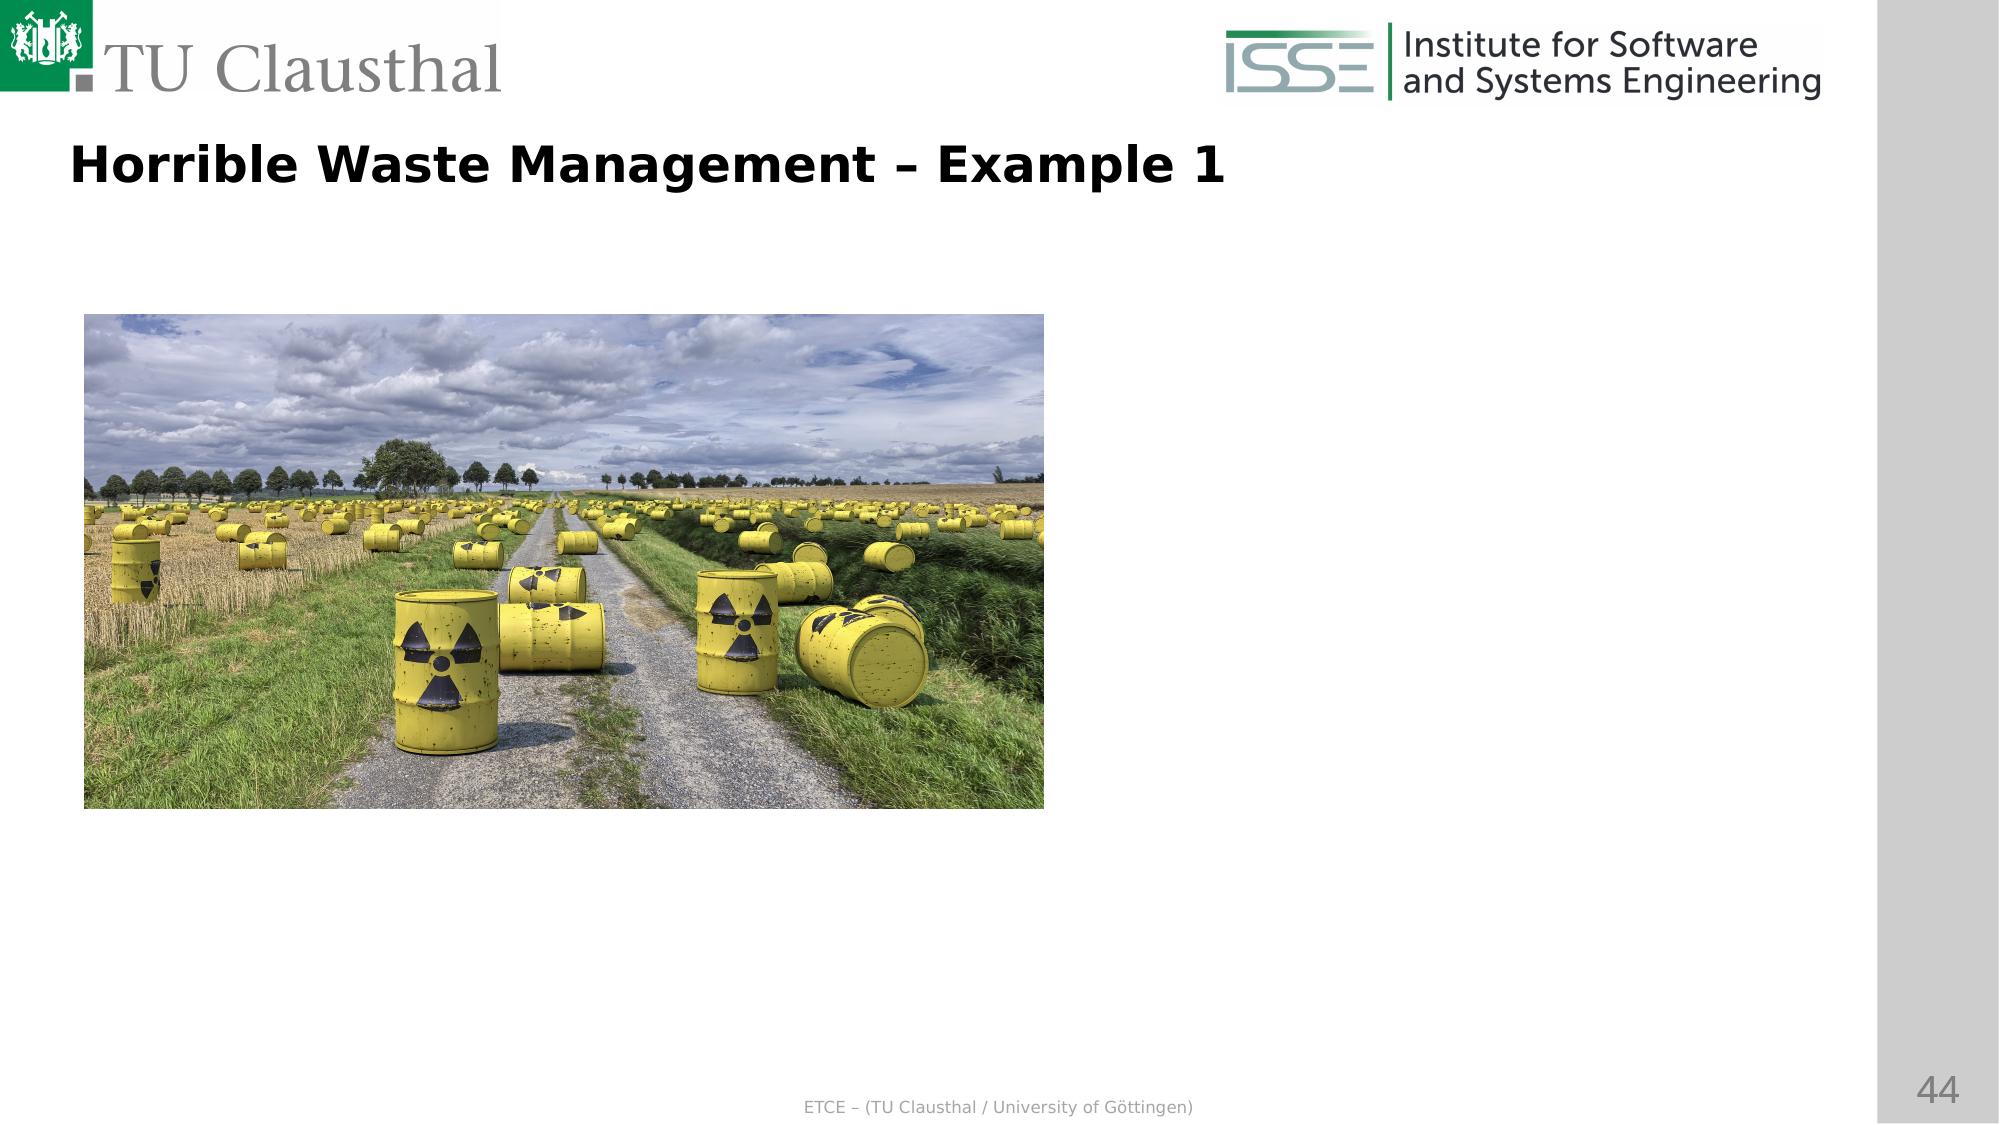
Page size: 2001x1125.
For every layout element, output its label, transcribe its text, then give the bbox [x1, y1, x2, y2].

picture [1218, 22, 1826, 107]
picture [0, 0, 501, 92]
text_box Horrible Waste Management – Example 1 [54, 125, 1818, 207]
picture [84, 314, 1044, 810]
